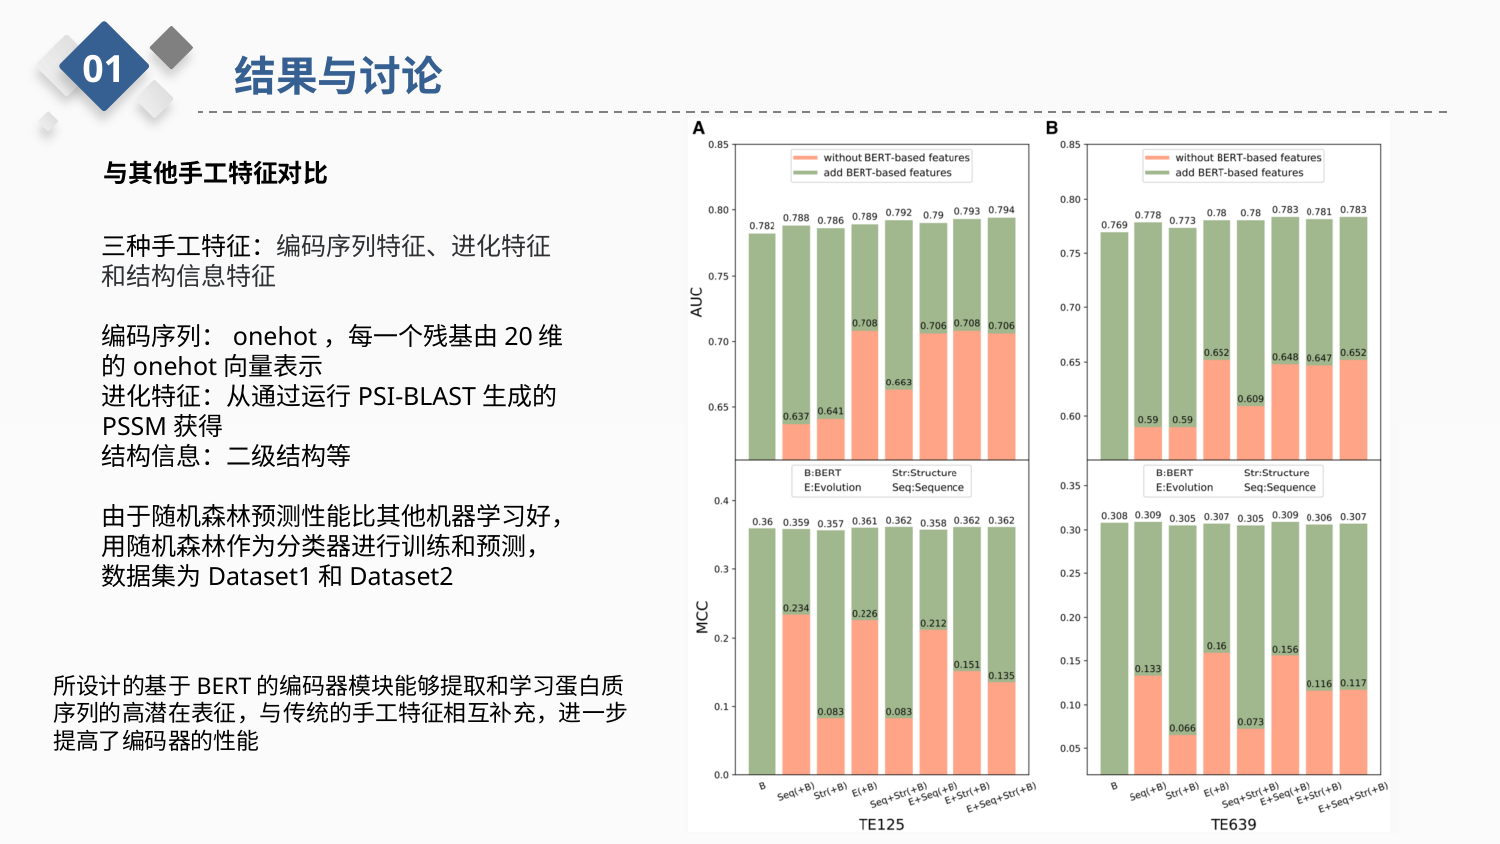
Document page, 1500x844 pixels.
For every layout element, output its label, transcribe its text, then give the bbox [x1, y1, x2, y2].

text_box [41, 31, 1448, 129]
text_box 与其他手工特征对比 [88, 150, 621, 195]
picture [684, 114, 1399, 833]
text_box 所设计的基于BERT的编码器模块能够提取和学习蛋白质序列的高潜在表征，与传统的手工特征相互补充，进一步提高了编码器的性能 [38, 663, 656, 762]
text_box 三种手工特征：编码序列特征、进化特征和结构信息特征 编码序列：onehot，每一个残基由20维的onehot向量表示 进化特征：从通过运行PSI-BLAST生成的PSSM获得 结构信息：二级结构等 由于随机森林预测性能比其他机器学习好，用随机森林作为分类器进行训练和预测，数据集为Dataset1和Dataset2 [87, 223, 585, 598]
